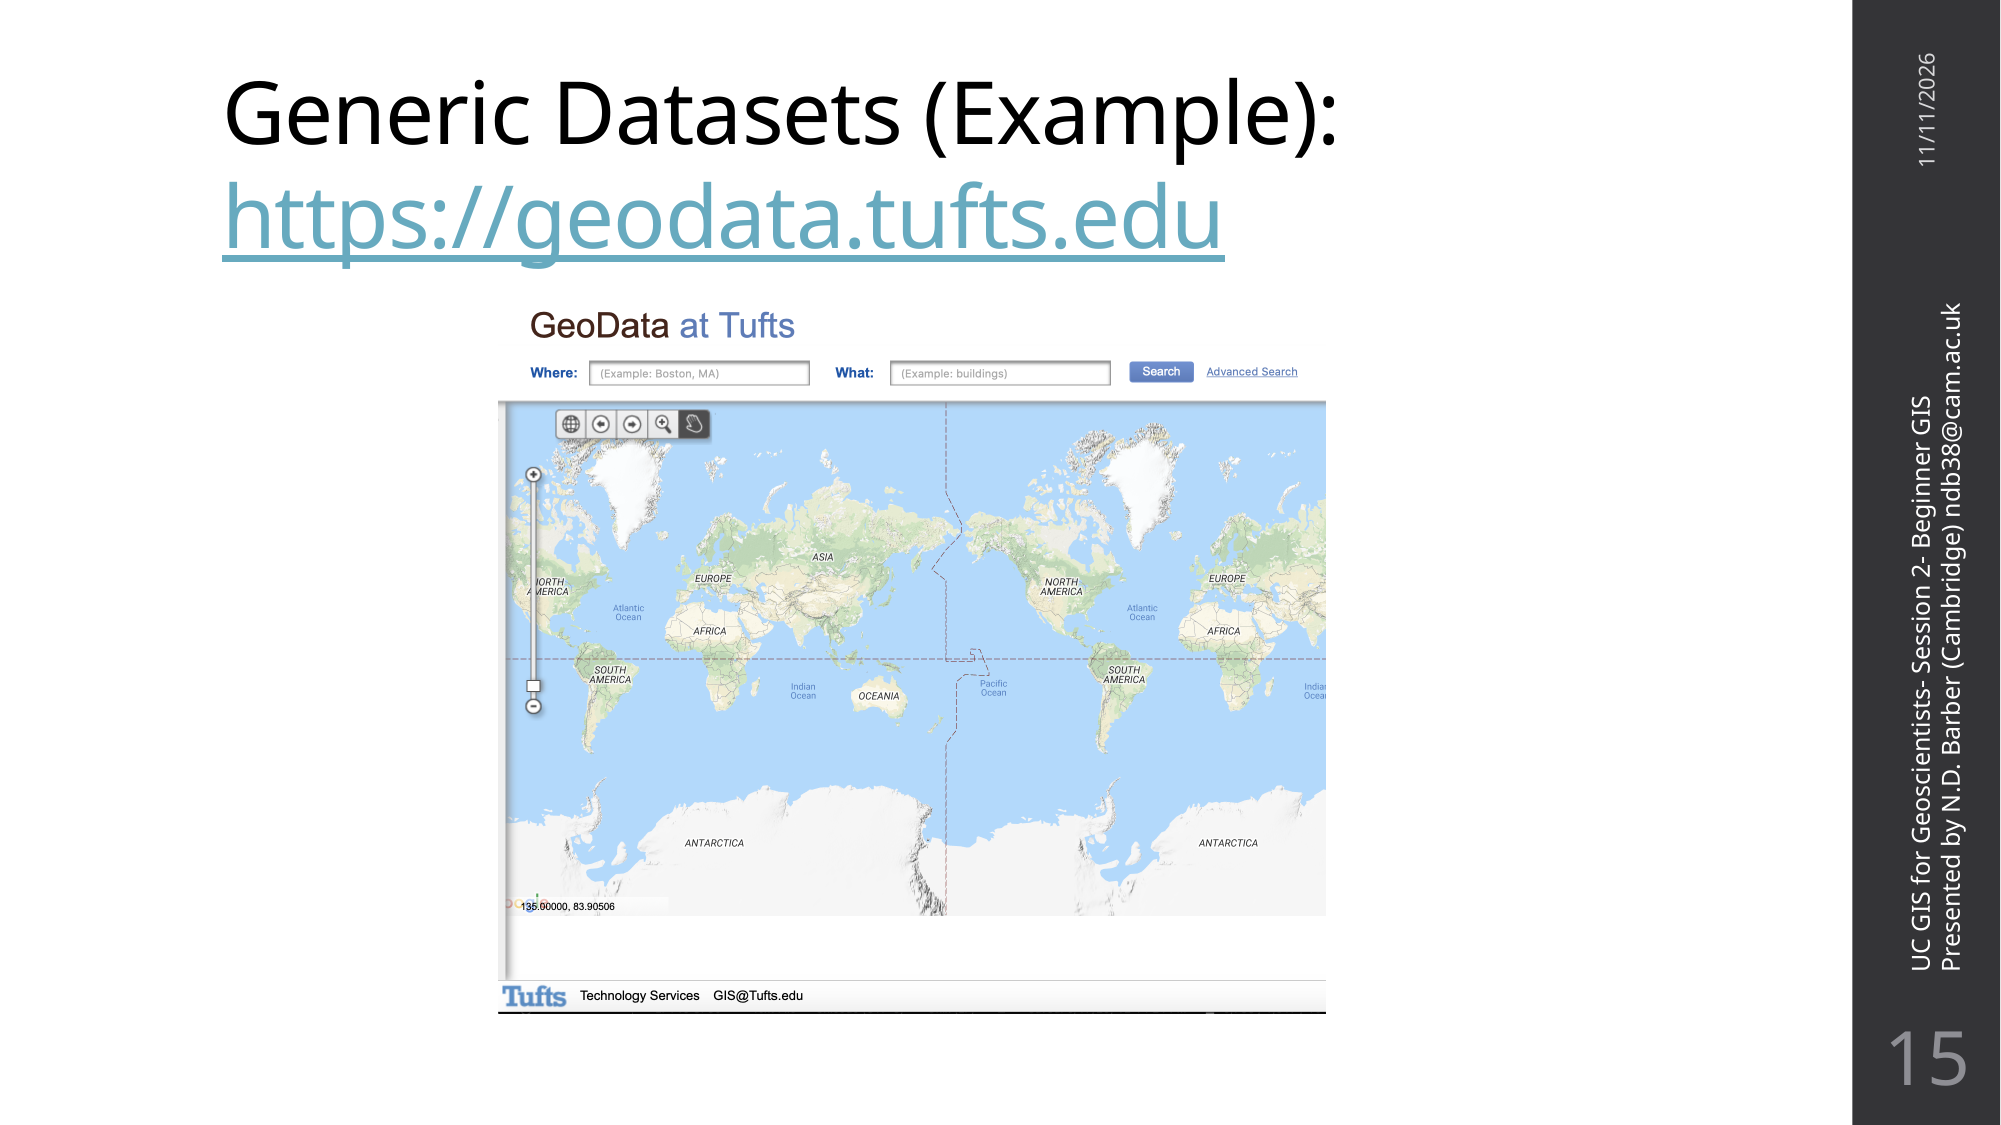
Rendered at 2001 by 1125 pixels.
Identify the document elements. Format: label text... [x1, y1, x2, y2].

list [498, 299, 1326, 1015]
title Generic Datasets (Example): https://geodata.tufts.edu [206, 60, 1797, 278]
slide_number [1897, 37, 1958, 235]
footer UC GIS for Geoscientists- Session 2- Beginner GIS Presented by N.D. Barber (Cambridge) ndb38@cam.ac.uk [1897, 235, 1958, 988]
slide_number 14 [1852, 1012, 2000, 1110]
